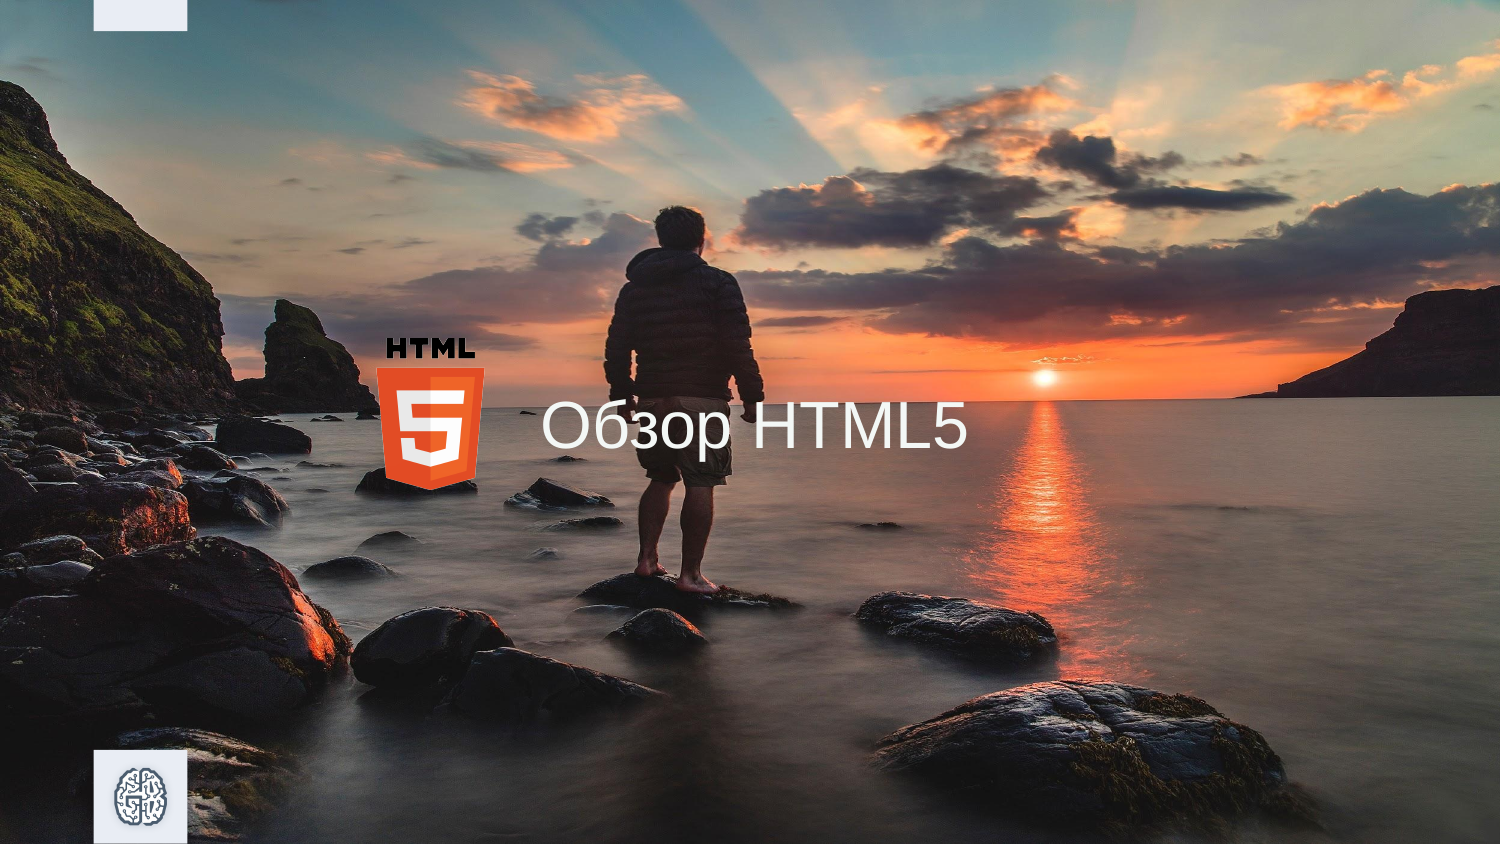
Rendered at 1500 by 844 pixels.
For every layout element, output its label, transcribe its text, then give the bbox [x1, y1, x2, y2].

picture [106, 760, 175, 834]
text_box Обзор HTML5 [184, 93, 1309, 750]
picture [354, 337, 507, 491]
picture [0, 0, 1500, 844]
